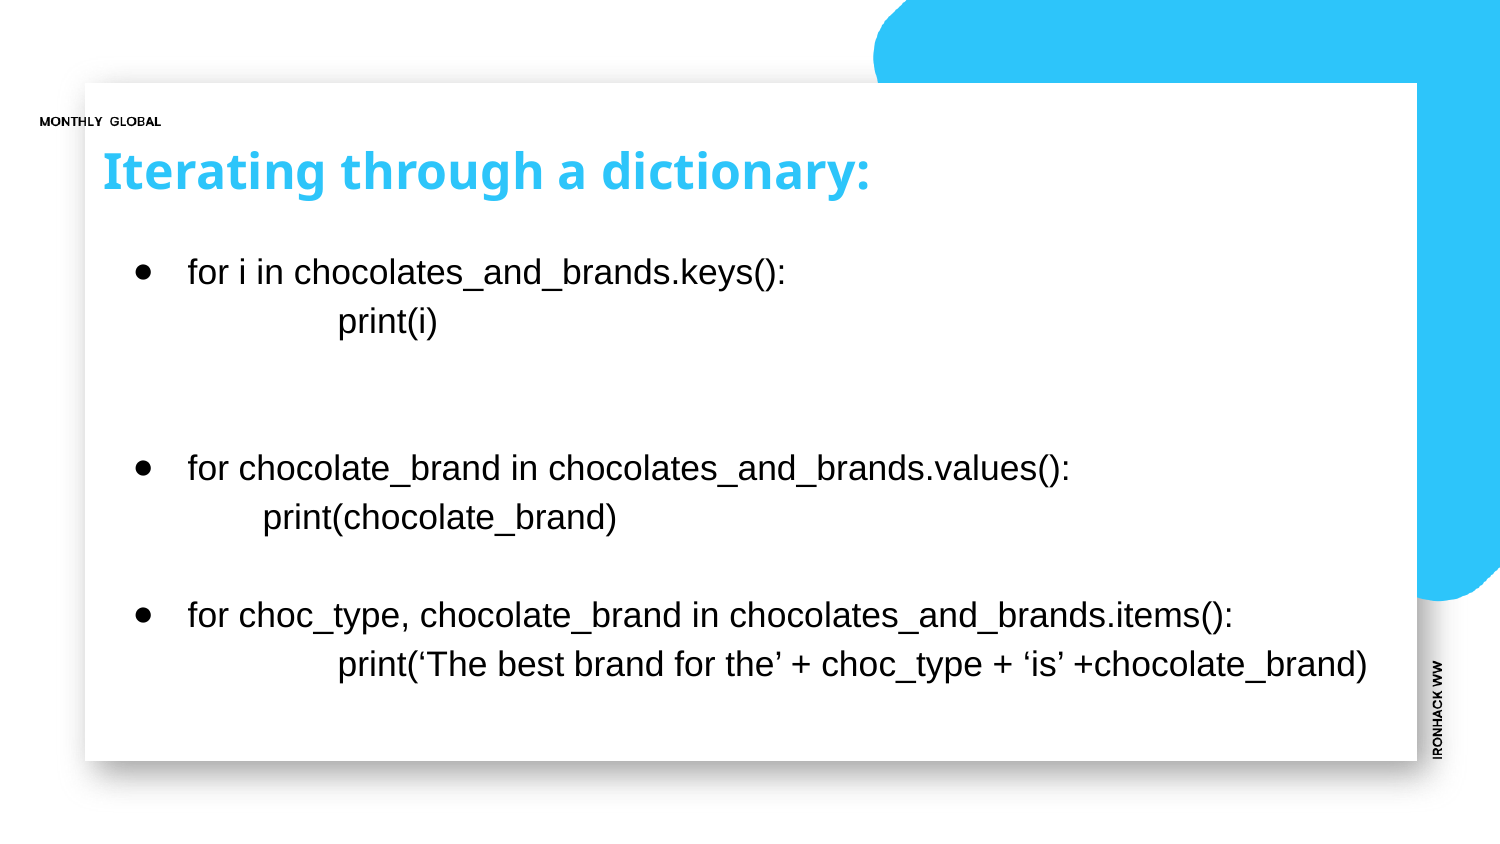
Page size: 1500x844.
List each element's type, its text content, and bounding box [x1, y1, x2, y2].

picture [0, 0, 1500, 844]
list for i in chocolates_and_brands.keys(): print(i) for chocolate_brand in chocolates_and_brands.values(): print(chocolate_brand) for choc_type, chocolate_brand in chocolates_and_brands.items(): print(‘The best brand for the’ + choc_type + ‘is’ +chocolate_brand) [97, 227, 1391, 750]
title Iterating through a dictionary: [88, 91, 1073, 216]
